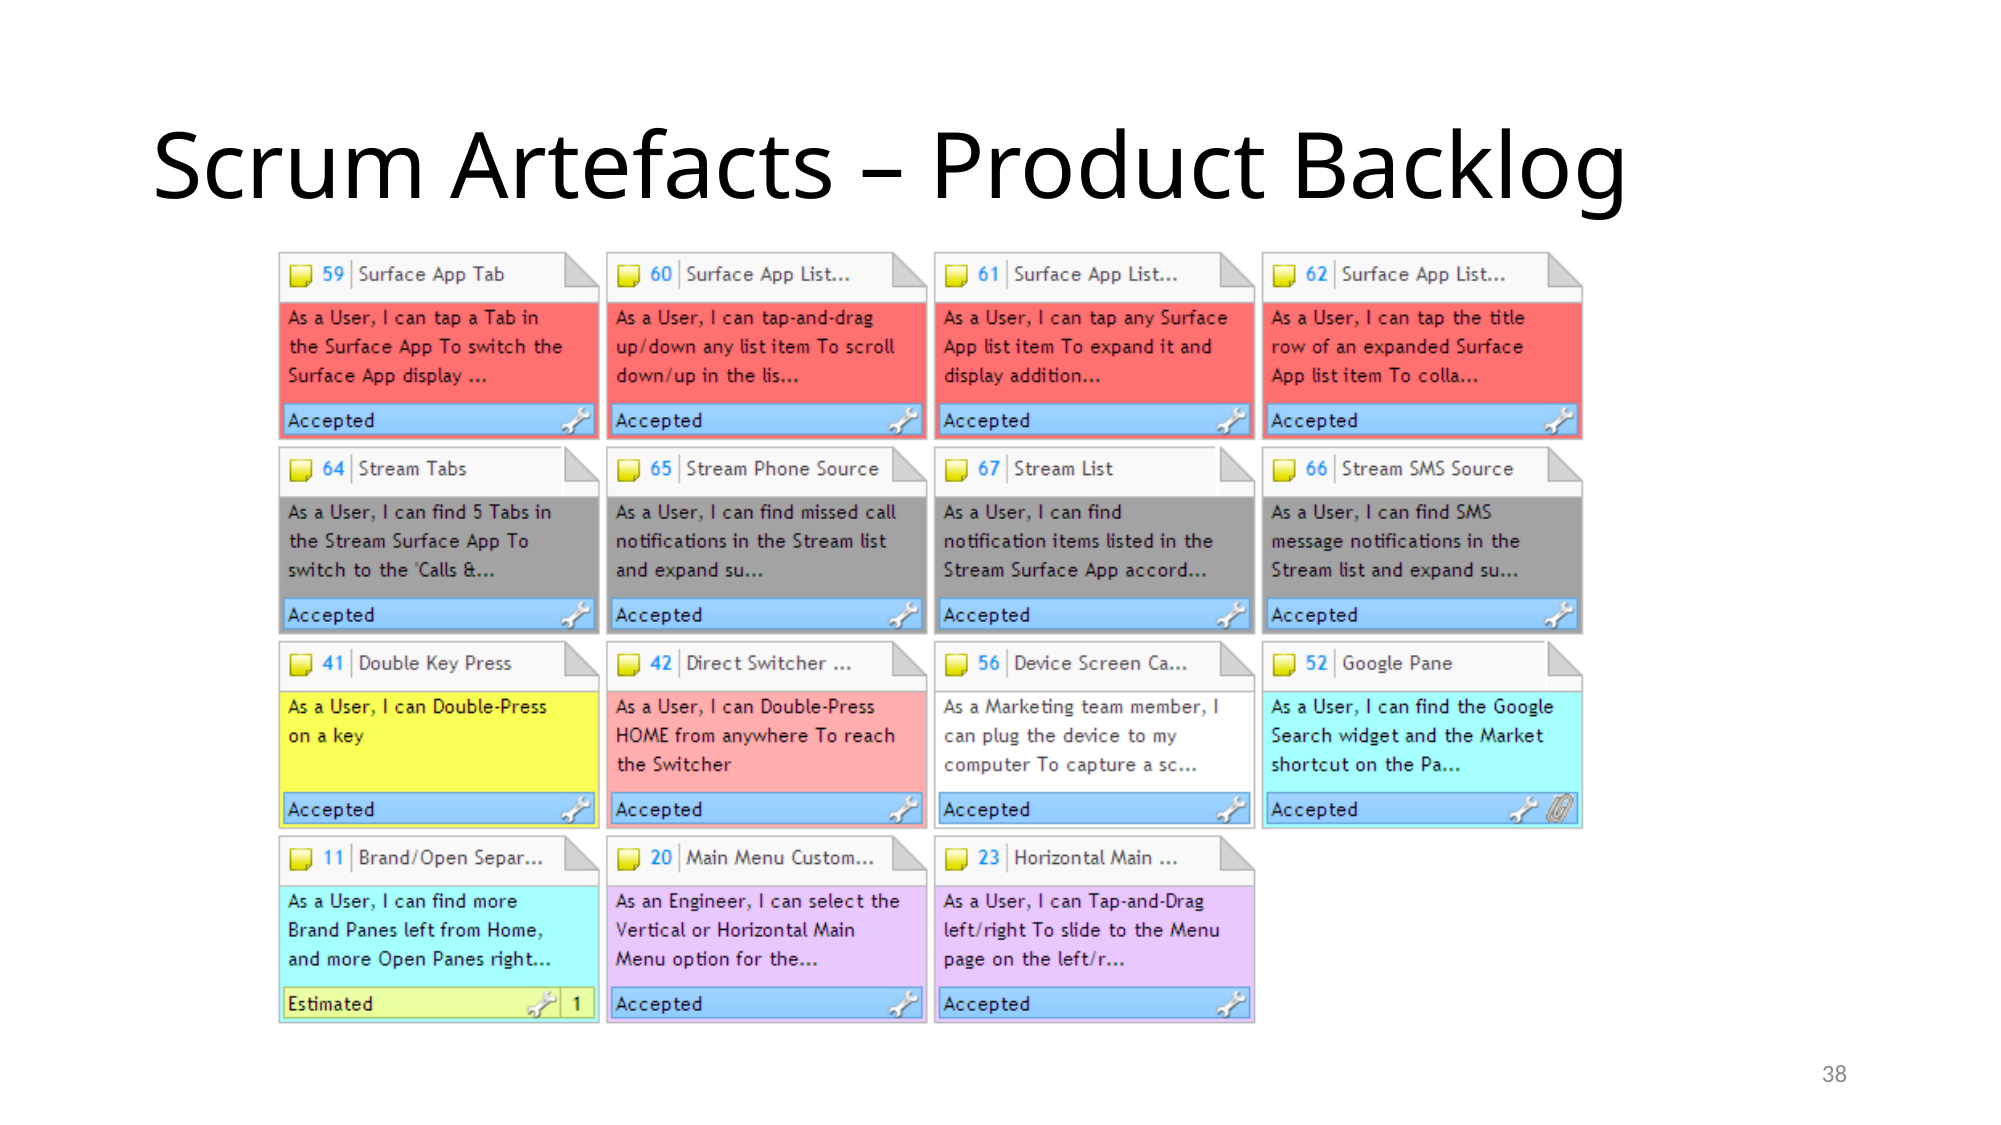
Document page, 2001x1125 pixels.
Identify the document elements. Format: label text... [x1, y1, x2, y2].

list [276, 243, 1618, 1037]
title Scrum Artefacts – Product Backlog [137, 59, 1863, 278]
slide_number 38 [1412, 1042, 1863, 1103]
